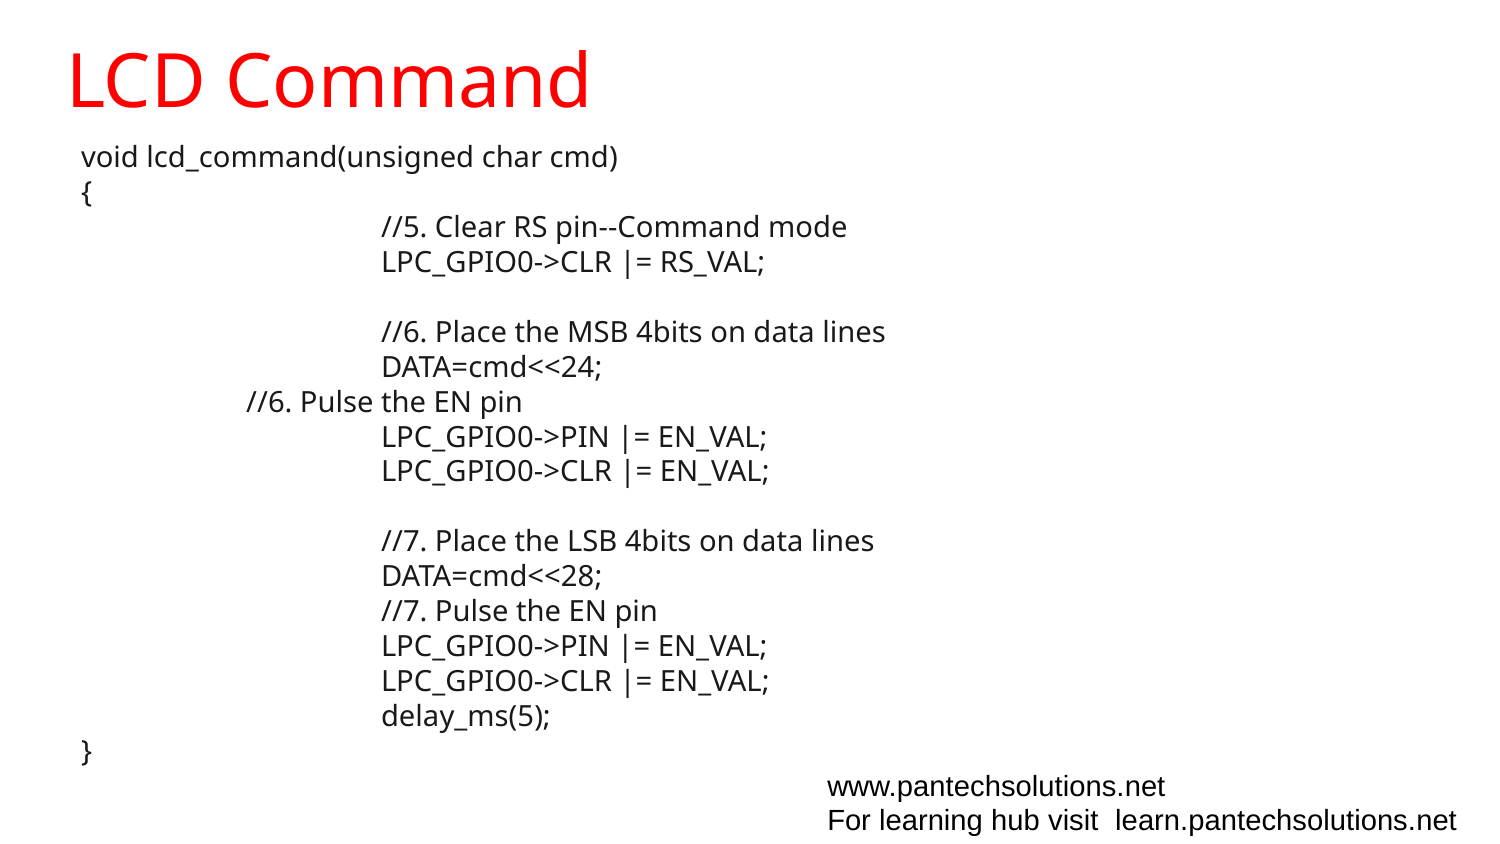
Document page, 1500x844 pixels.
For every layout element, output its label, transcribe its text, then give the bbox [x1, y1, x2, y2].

list void lcd_command(unsigned char cmd) { //5. Clear RS pin--Command mode LPC_GPIO0->CLR |= RS_VAL; //6. Place the MSB 4bits on data lines DATA=cmd<<24; //6. Pulse the EN pin LPC_GPIO0->PIN |= EN_VAL; LPC_GPIO0->CLR |= EN_VAL; //7. Place the LSB 4bits on data lines DATA=cmd<<28; //7. Pulse the EN pin LPC_GPIO0->PIN |= EN_VAL; LPC_GPIO0->CLR |= EN_VAL; delay_ms(5); } [43, 123, 1441, 684]
slide_number www.pantechsolutions.net For learning hub visit learn.pantechsolutions.net [812, 759, 1500, 797]
title LCD Command [51, 17, 1449, 112]
